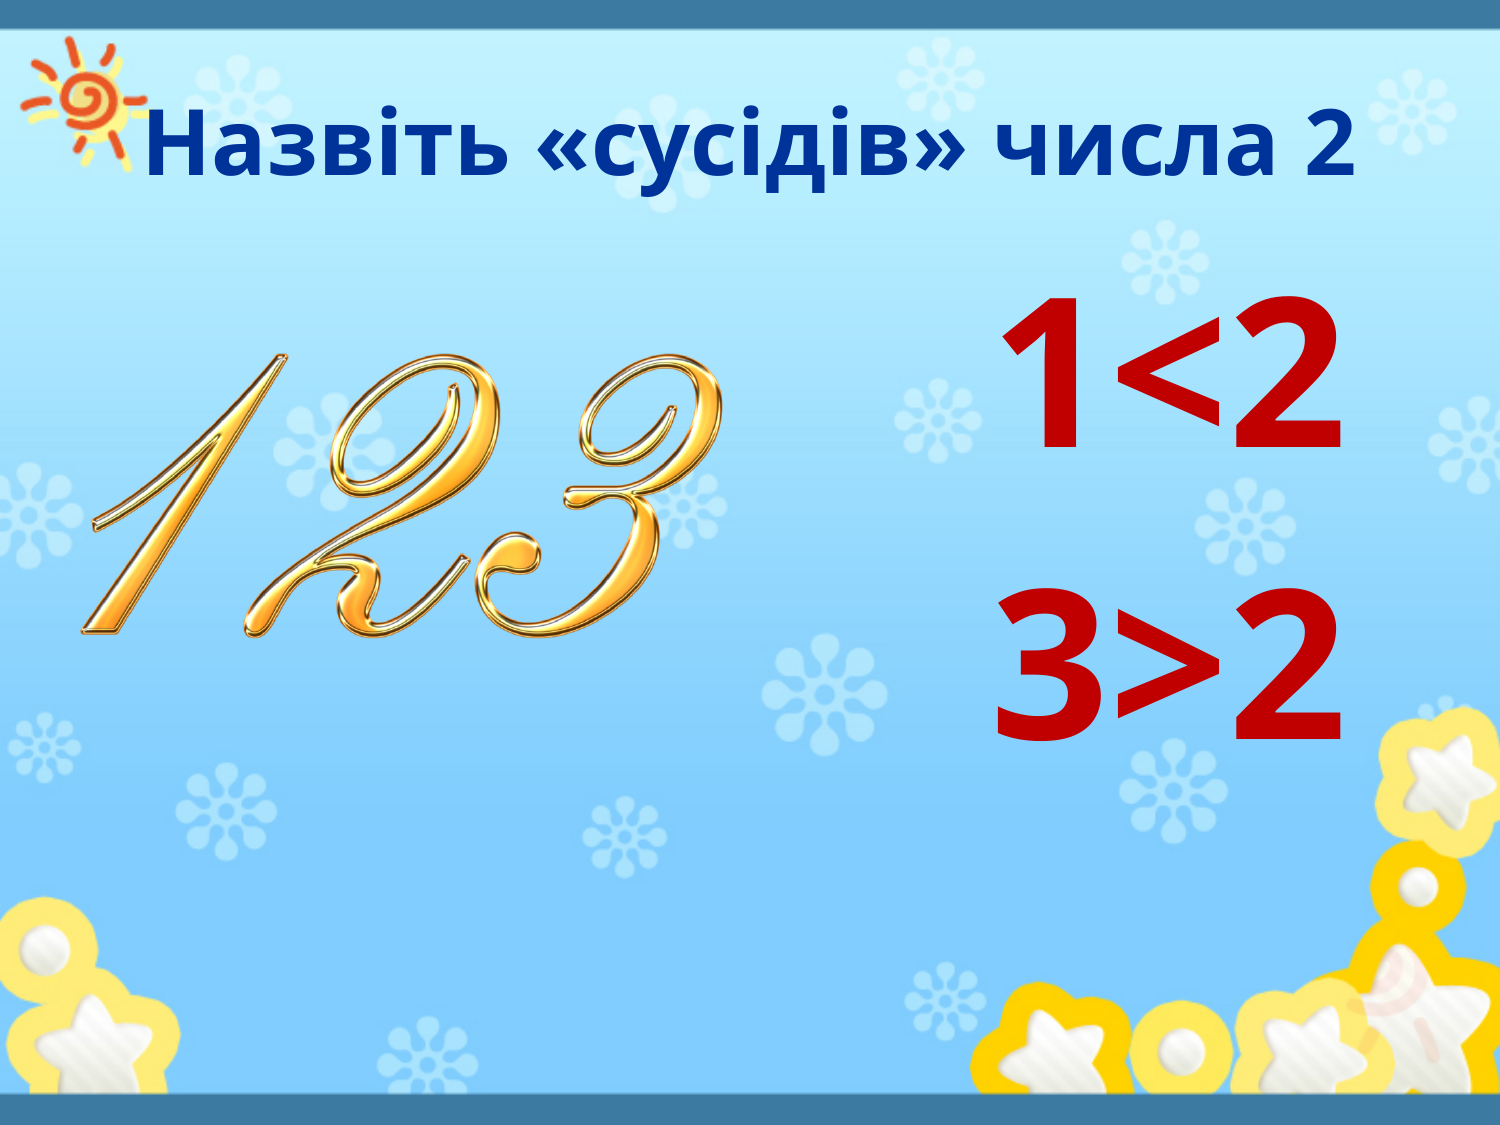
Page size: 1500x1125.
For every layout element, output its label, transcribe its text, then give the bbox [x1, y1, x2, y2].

picture [0, 0, 1500, 1125]
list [64, 278, 728, 726]
list 1<2 3>2 [837, 231, 1500, 828]
title Назвіть «сусідів» числа 2 [75, 45, 1425, 233]
